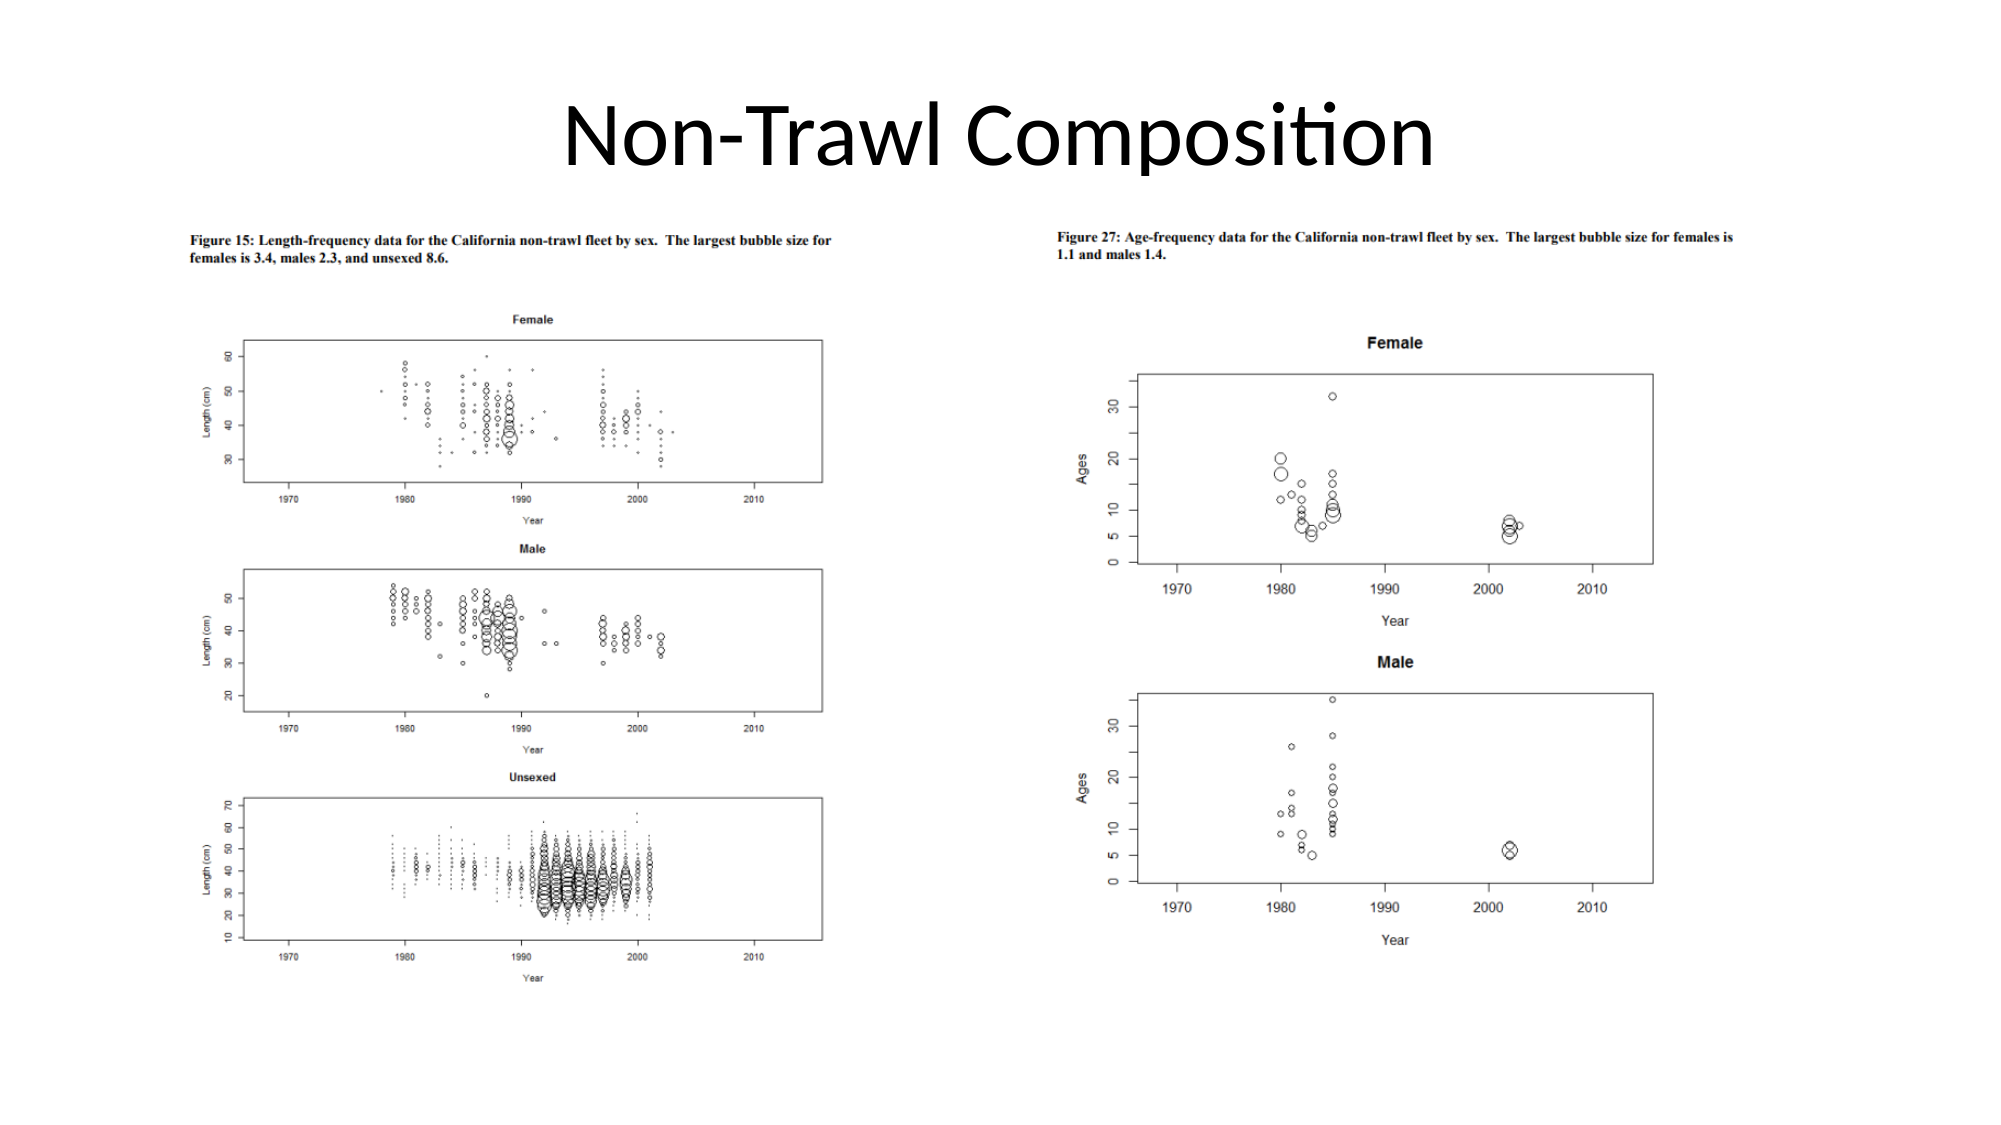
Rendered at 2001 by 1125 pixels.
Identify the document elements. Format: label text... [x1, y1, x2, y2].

picture [959, 175, 1822, 991]
title Non-Trawl Composition [137, 59, 1863, 212]
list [92, 214, 977, 1109]
